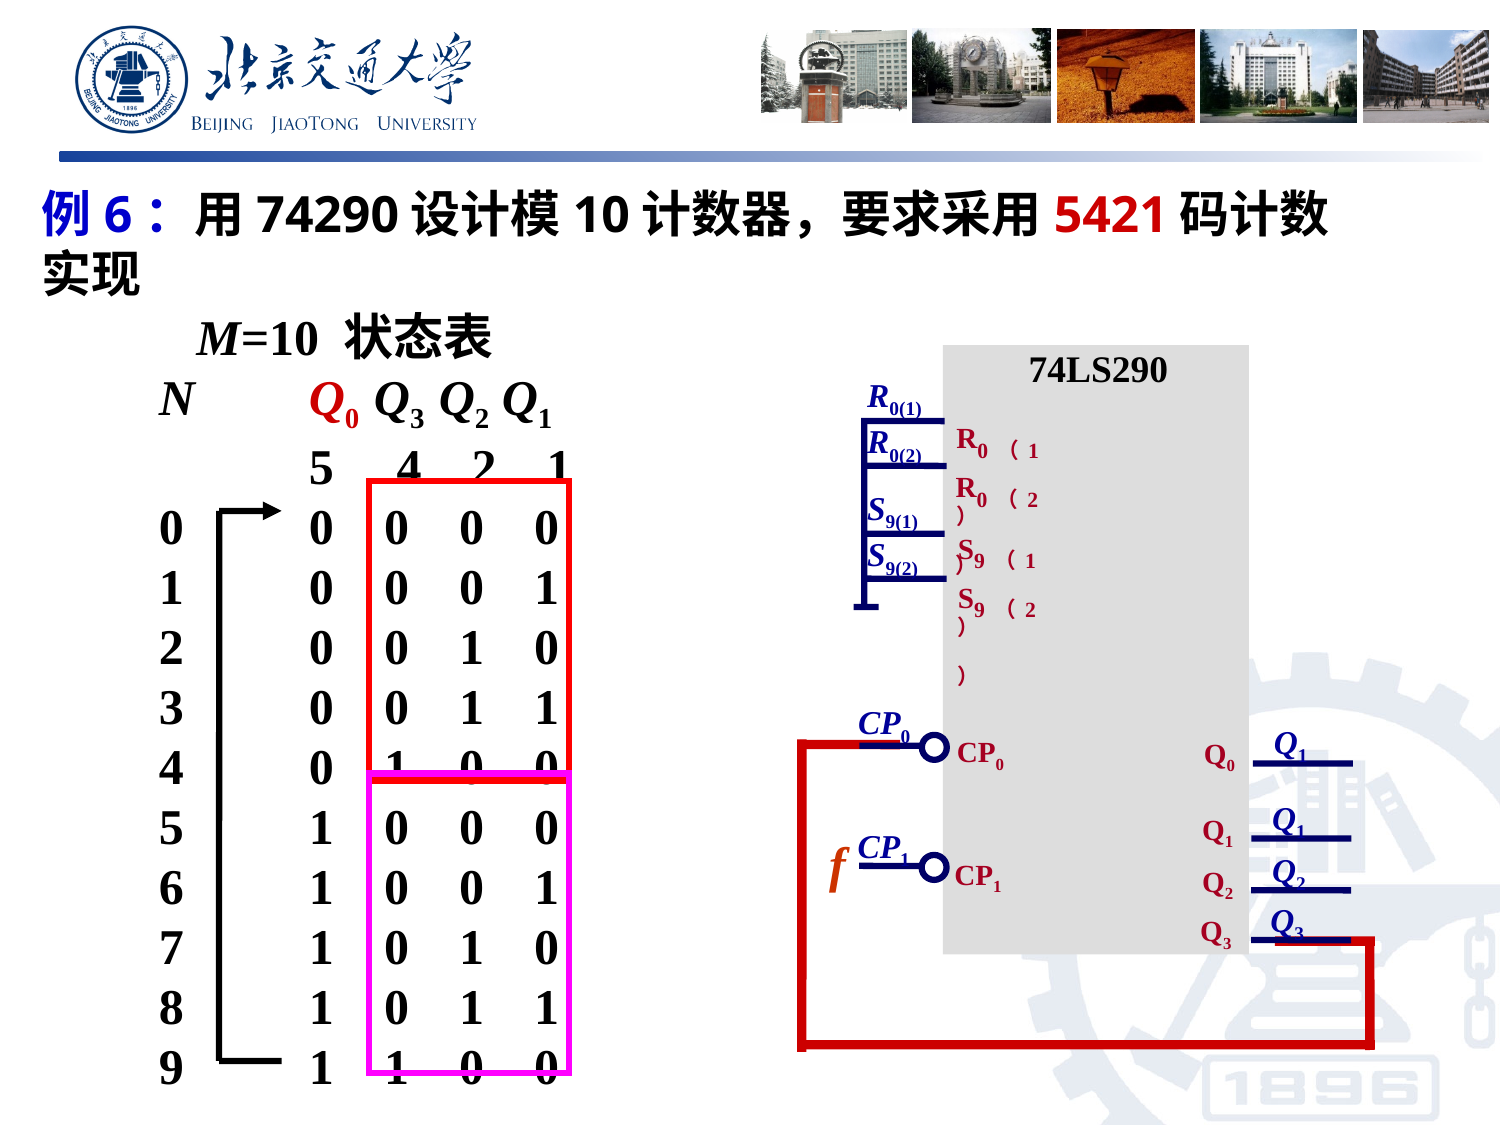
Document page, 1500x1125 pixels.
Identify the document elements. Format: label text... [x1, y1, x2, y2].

picture [1057, 29, 1195, 123]
text_box [369, 480, 570, 773]
text_box f [787, 824, 847, 901]
text_box [369, 773, 570, 1074]
text_box M=10 状态表 N Q0 Q3 Q2 Q1 5 4 2 1 0 0 0 0 0 1 0 0 0 1 2 0 0 1 0 3 0 0 1 1 4 0 1 0 0 5 1 0 0 0 6 1 0 0 1 7 1 0 1 0 8 1 0 1 1 9 1 1 0 0 [144, 310, 610, 1102]
picture [1200, 29, 1357, 123]
text_box CP0 [843, 680, 847, 755]
text_box [219, 504, 282, 518]
picture [761, 30, 907, 123]
picture [73, 23, 480, 136]
text_box CP1 [843, 804, 847, 879]
picture [1021, 652, 1500, 1125]
picture [1363, 30, 1489, 123]
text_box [852, 336, 1354, 955]
text_box 例6：用74290设计模10计数器，要求采用5421码计数实现 [27, 174, 1394, 310]
picture [1021, 942, 1369, 1044]
picture [912, 28, 1051, 123]
